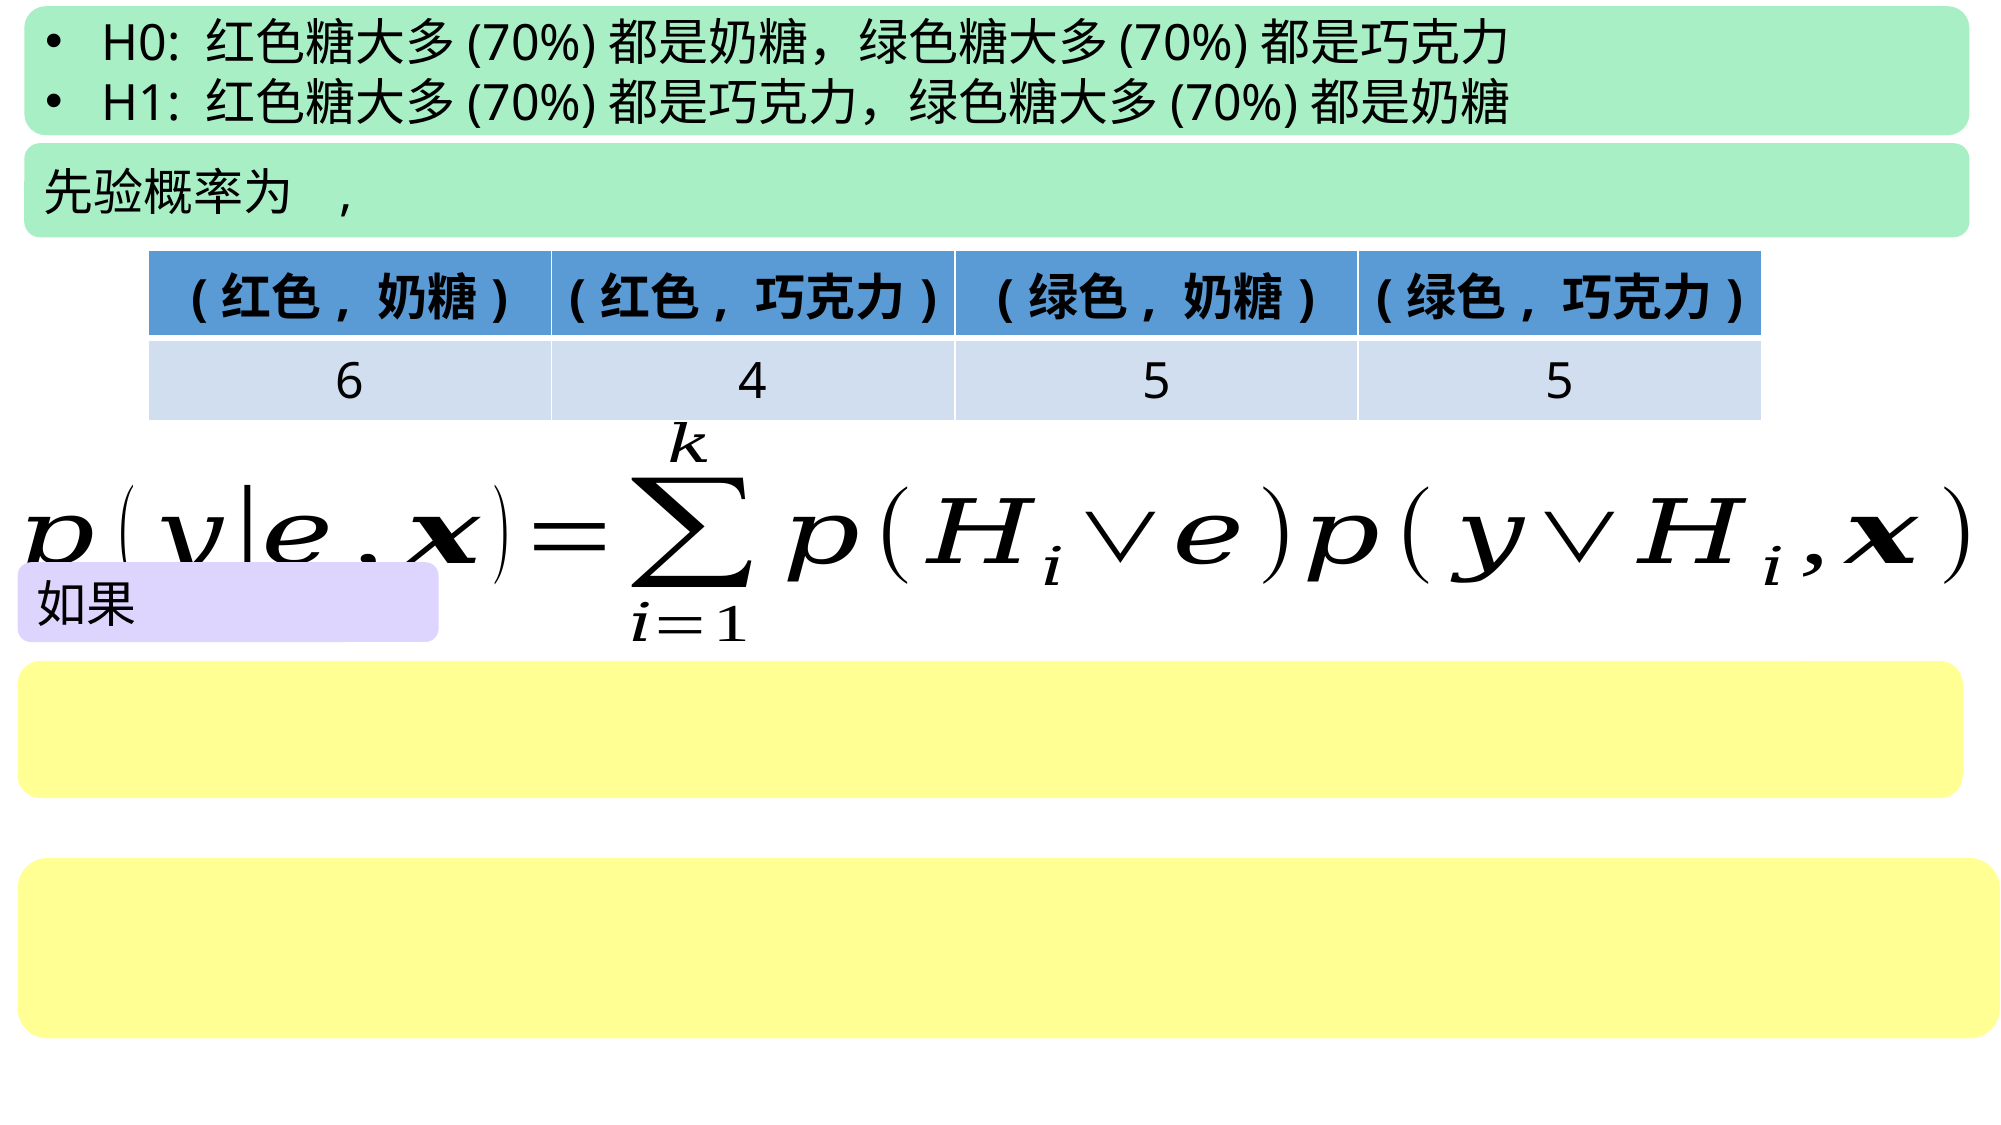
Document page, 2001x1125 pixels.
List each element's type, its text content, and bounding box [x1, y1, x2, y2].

table_cell 6 [149, 341, 551, 420]
table_header (红色, 巧克力) [552, 251, 954, 335]
table_cell 5 [956, 341, 1357, 420]
table_header (绿色, 巧克力) [1359, 251, 1761, 335]
table_cell 5 [1359, 341, 1761, 420]
text_box H0: 红色糖大多(70%)都是奶糖，绿色糖大多(70%)都是巧克力 H1: 红色糖大多(70%)都是巧克力，绿色糖大多(70%)都是奶糖 [23, 5, 1971, 137]
table_header (绿色, 奶糖) [956, 251, 1357, 335]
table_header (红色, 奶糖) [149, 251, 551, 335]
table_cell 4 [552, 341, 954, 420]
